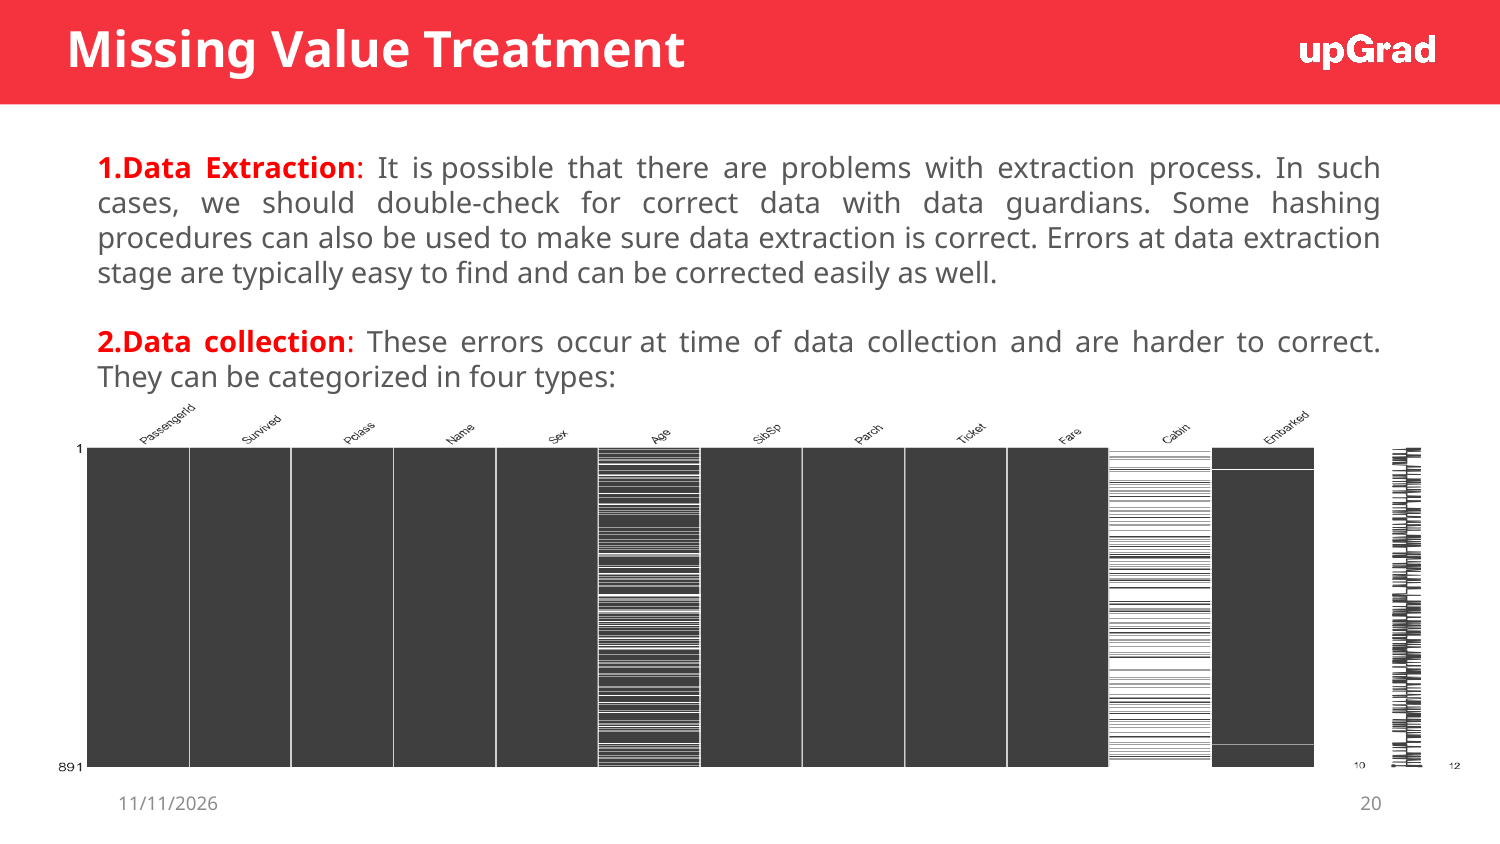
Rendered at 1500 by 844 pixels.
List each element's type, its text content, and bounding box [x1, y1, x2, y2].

picture [1300, 34, 1435, 70]
text_box Data Extraction: It is possible that there are problems with extraction process. In such cases, we should double-check for correct data with data guardians. Some hashing procedures can also be used to make sure data extraction is correct. Errors at data extraction stage are typically easy to find and can be corrected easily as well. Data collection: These errors occur at time of data collection and are harder to correct. They can be categorized in four types: [82, 141, 1397, 398]
slide_number 20 [1059, 782, 1397, 827]
picture [51, 398, 1465, 777]
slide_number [103, 782, 441, 827]
title Missing Value Treatment [51, 20, 1189, 83]
